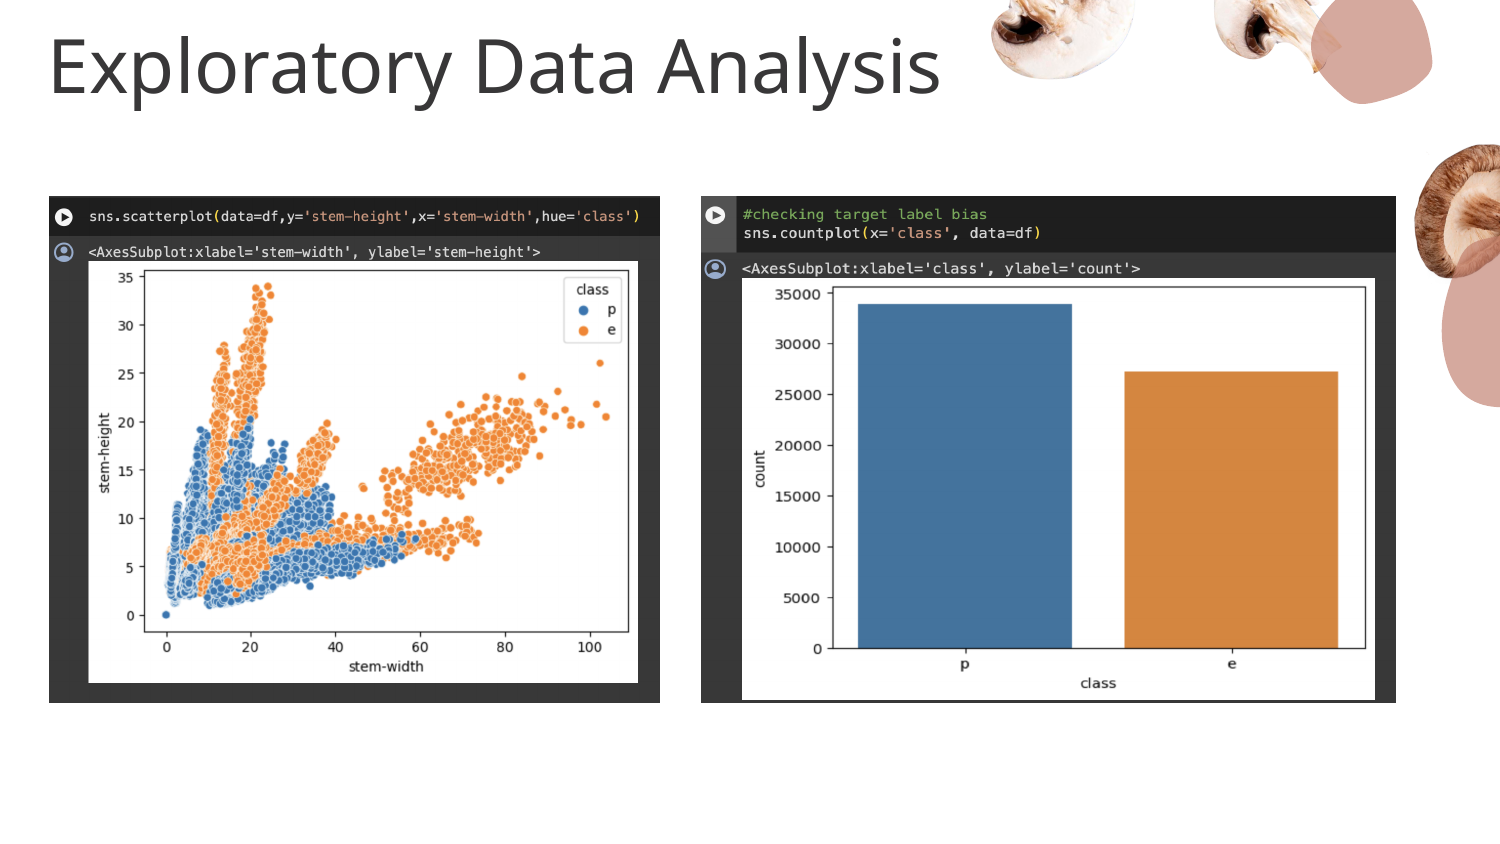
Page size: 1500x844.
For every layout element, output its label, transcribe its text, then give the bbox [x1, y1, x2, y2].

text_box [968, 0, 1500, 438]
title Exploratory Data Analysis [47, 26, 962, 101]
picture [48, 196, 661, 704]
picture [701, 196, 1396, 704]
